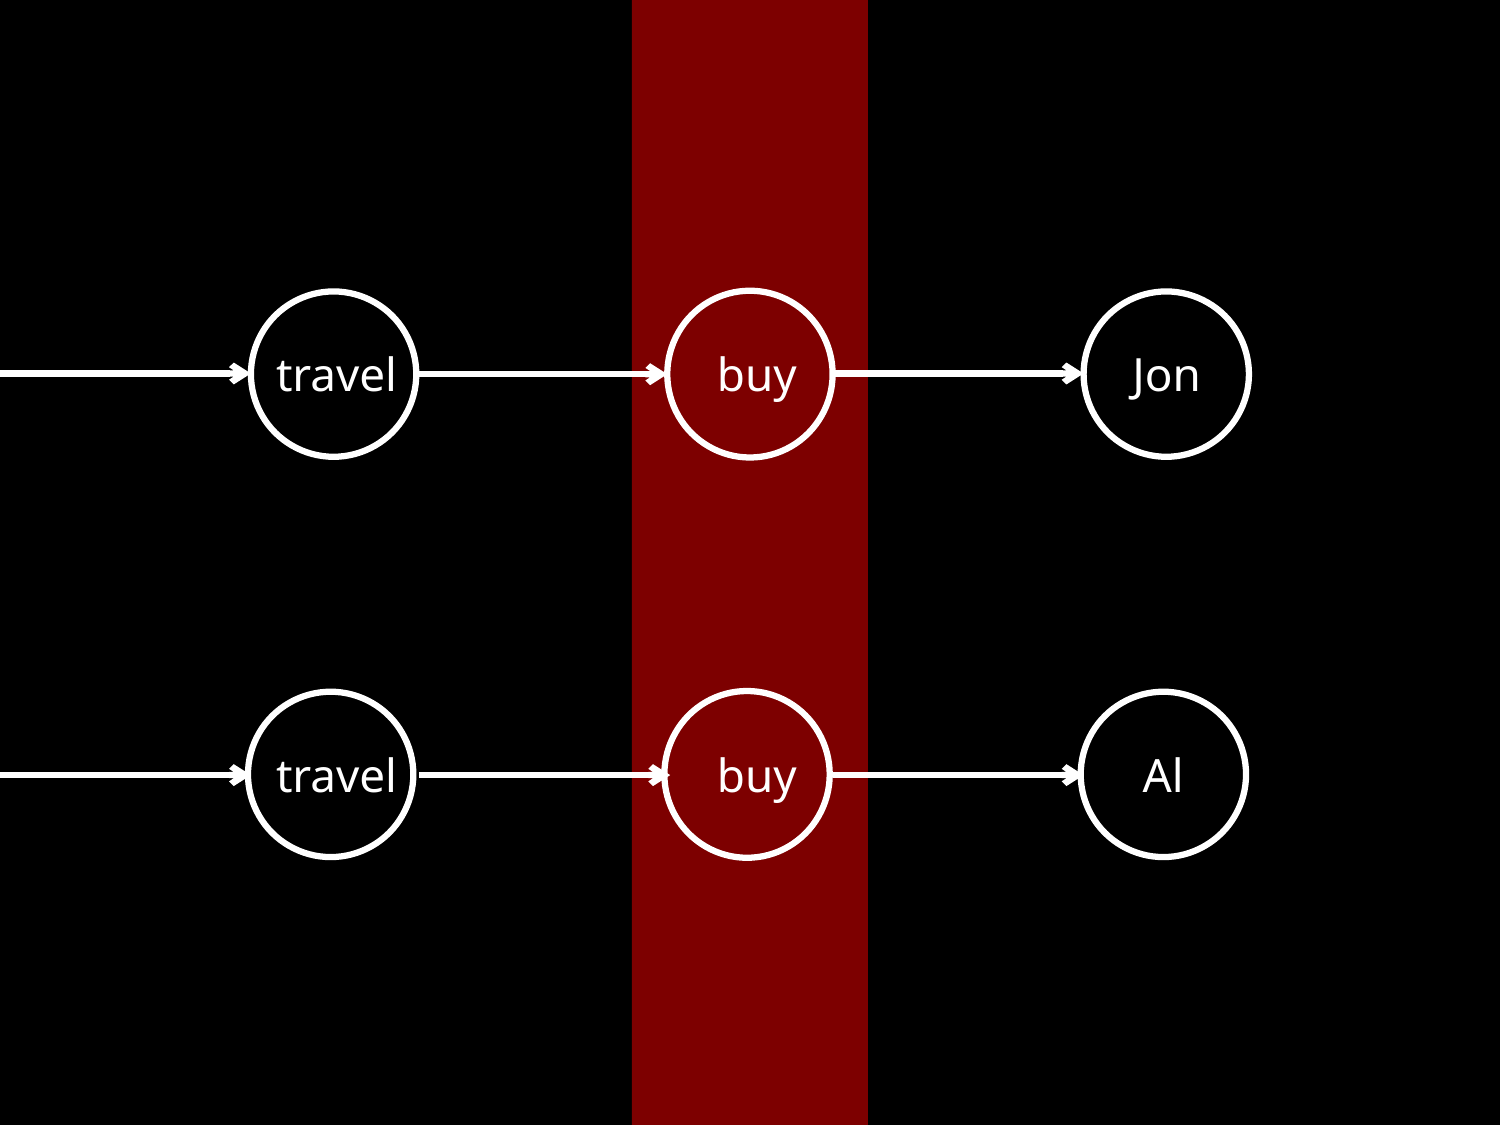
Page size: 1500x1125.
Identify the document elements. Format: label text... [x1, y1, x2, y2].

text_box [250, 291, 409, 457]
text_box [412, 347, 417, 401]
text_box Al [1128, 739, 1199, 810]
text_box travel [261, 338, 412, 408]
text_box [664, 691, 830, 858]
text_box buy [702, 739, 812, 810]
text_box buy [702, 338, 812, 408]
text_box [631, 0, 868, 373]
text_box [248, 691, 406, 858]
text_box [1083, 291, 1249, 457]
text_box Jon [1117, 338, 1216, 408]
text_box [631, 380, 868, 1125]
text_box [667, 290, 833, 458]
text_box travel [261, 739, 412, 810]
text_box [1080, 691, 1247, 858]
